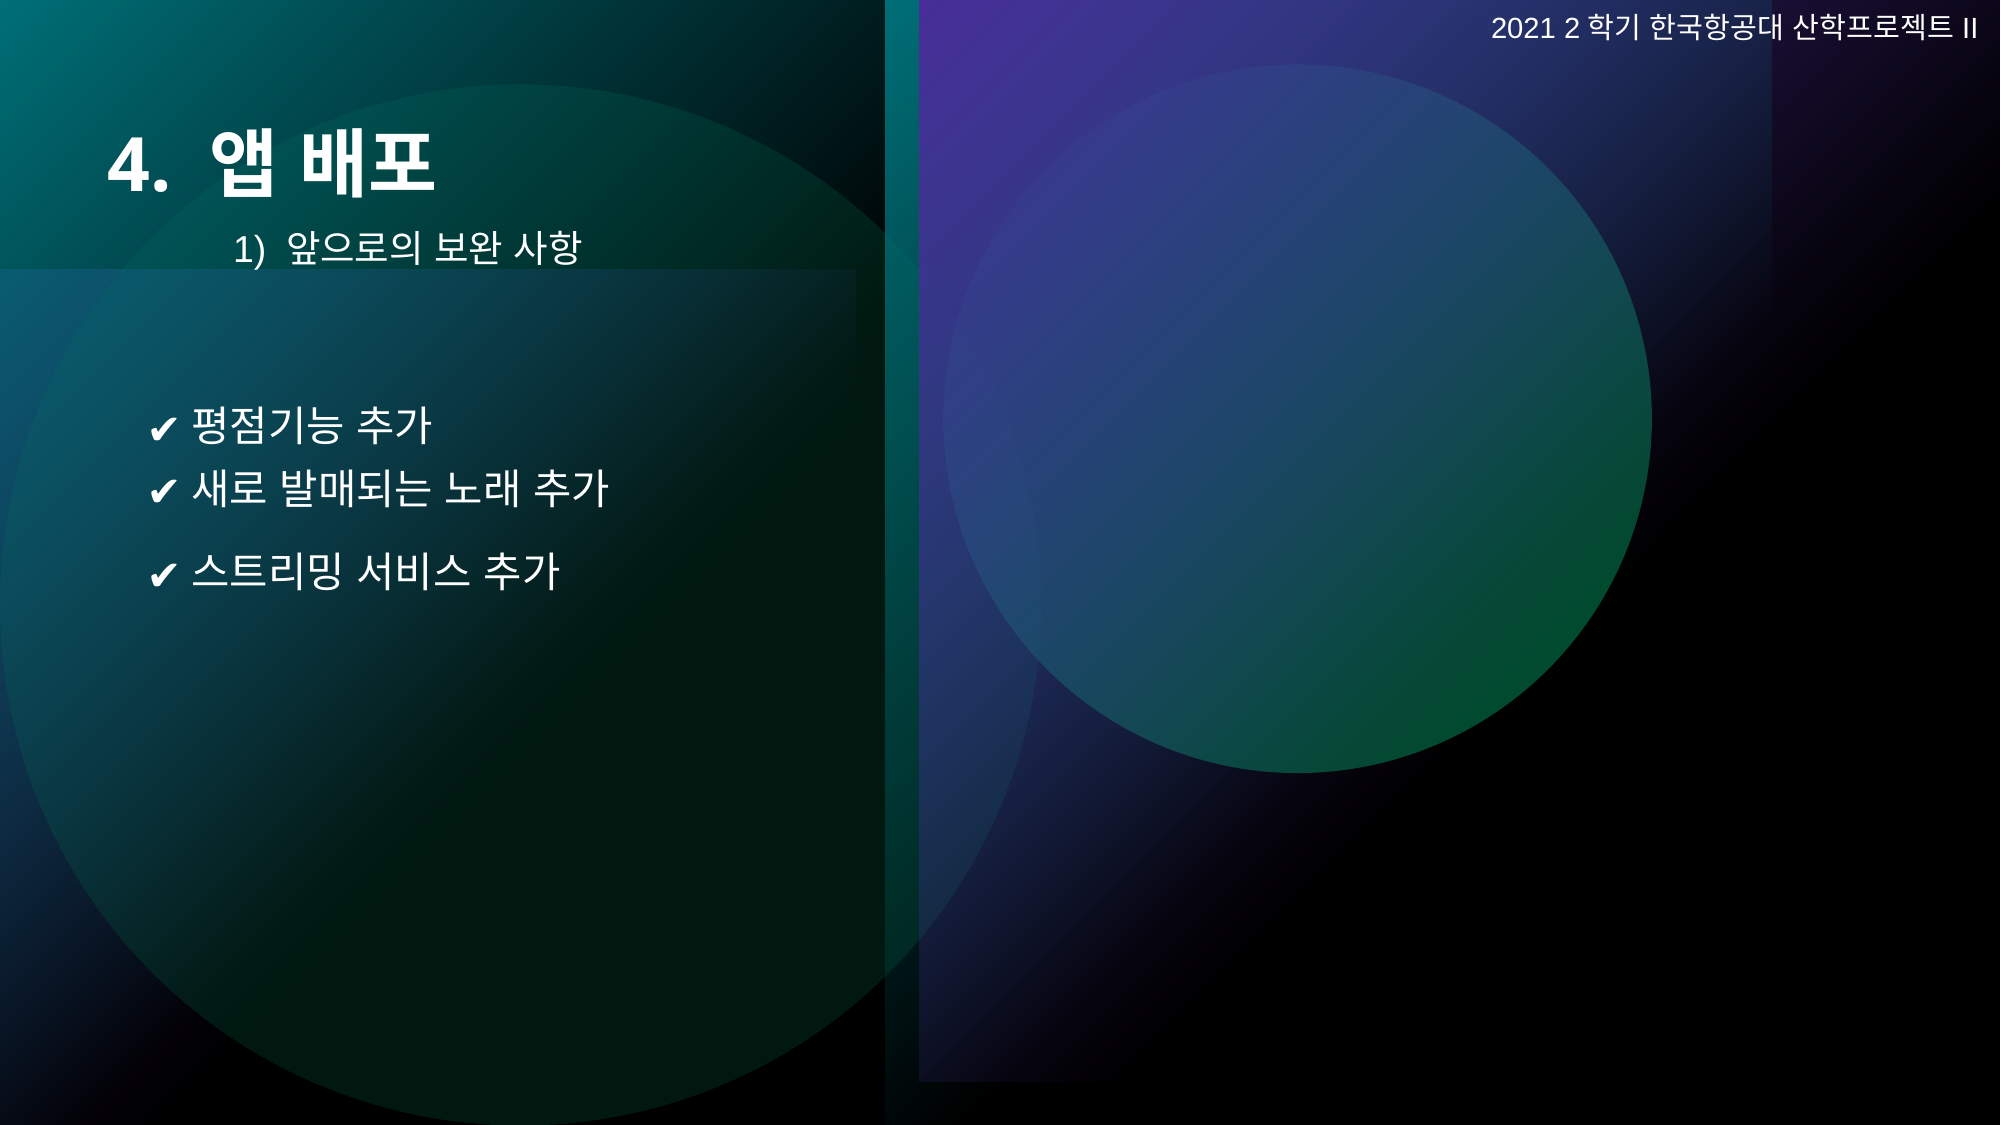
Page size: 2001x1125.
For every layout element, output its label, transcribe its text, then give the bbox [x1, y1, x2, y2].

text_box 2021 2학기 한국항공대 산학프로젝트II [1476, 1, 2000, 52]
title 4. 앱 배포 [89, 89, 1911, 218]
list 평점기능 추가 새로 발매되는 노래 추가 스트리밍 서비스 추가 [128, 369, 1950, 990]
text_box 1) 앞으로의 보완 사항 [218, 217, 1000, 278]
